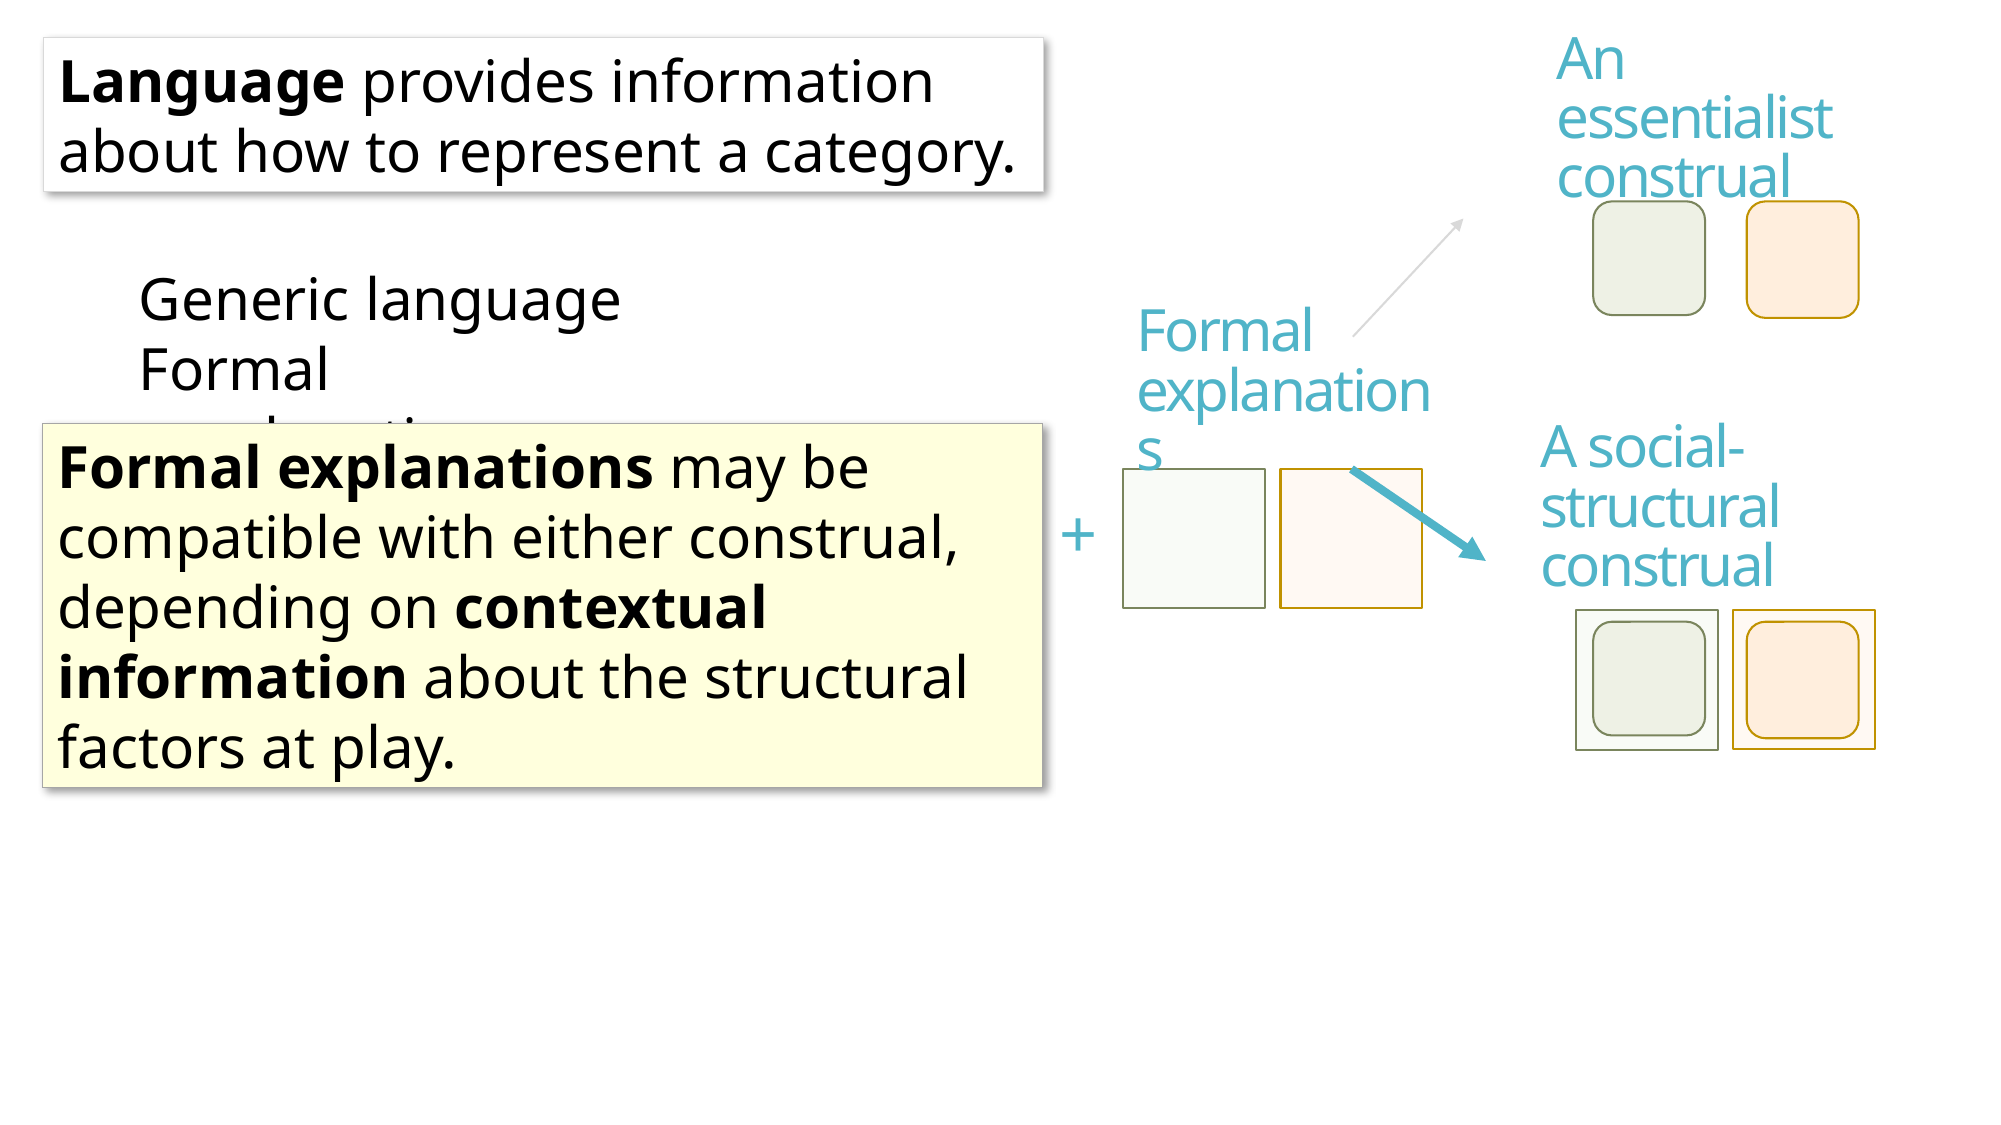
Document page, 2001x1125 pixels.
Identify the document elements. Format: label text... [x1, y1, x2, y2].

text_box An essentialist construal [1541, 0, 1890, 249]
text_box A social-structural construal [1525, 381, 1958, 638]
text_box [1351, 468, 1487, 562]
text_box [1279, 521, 1423, 609]
text_box Formal explanations [1121, 265, 1462, 521]
text_box [1122, 521, 1266, 609]
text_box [1575, 609, 1876, 750]
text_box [1593, 201, 1859, 319]
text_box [1352, 218, 1464, 337]
text_box Formal explanations may be compatible with either construal, depending on contextual information about the structural factors at play. [42, 423, 1043, 788]
text_box Generic language Formal explanations [124, 254, 669, 421]
text_box Language provides information about how to represent a category. [43, 37, 1044, 192]
text_box + [1054, 479, 1114, 597]
